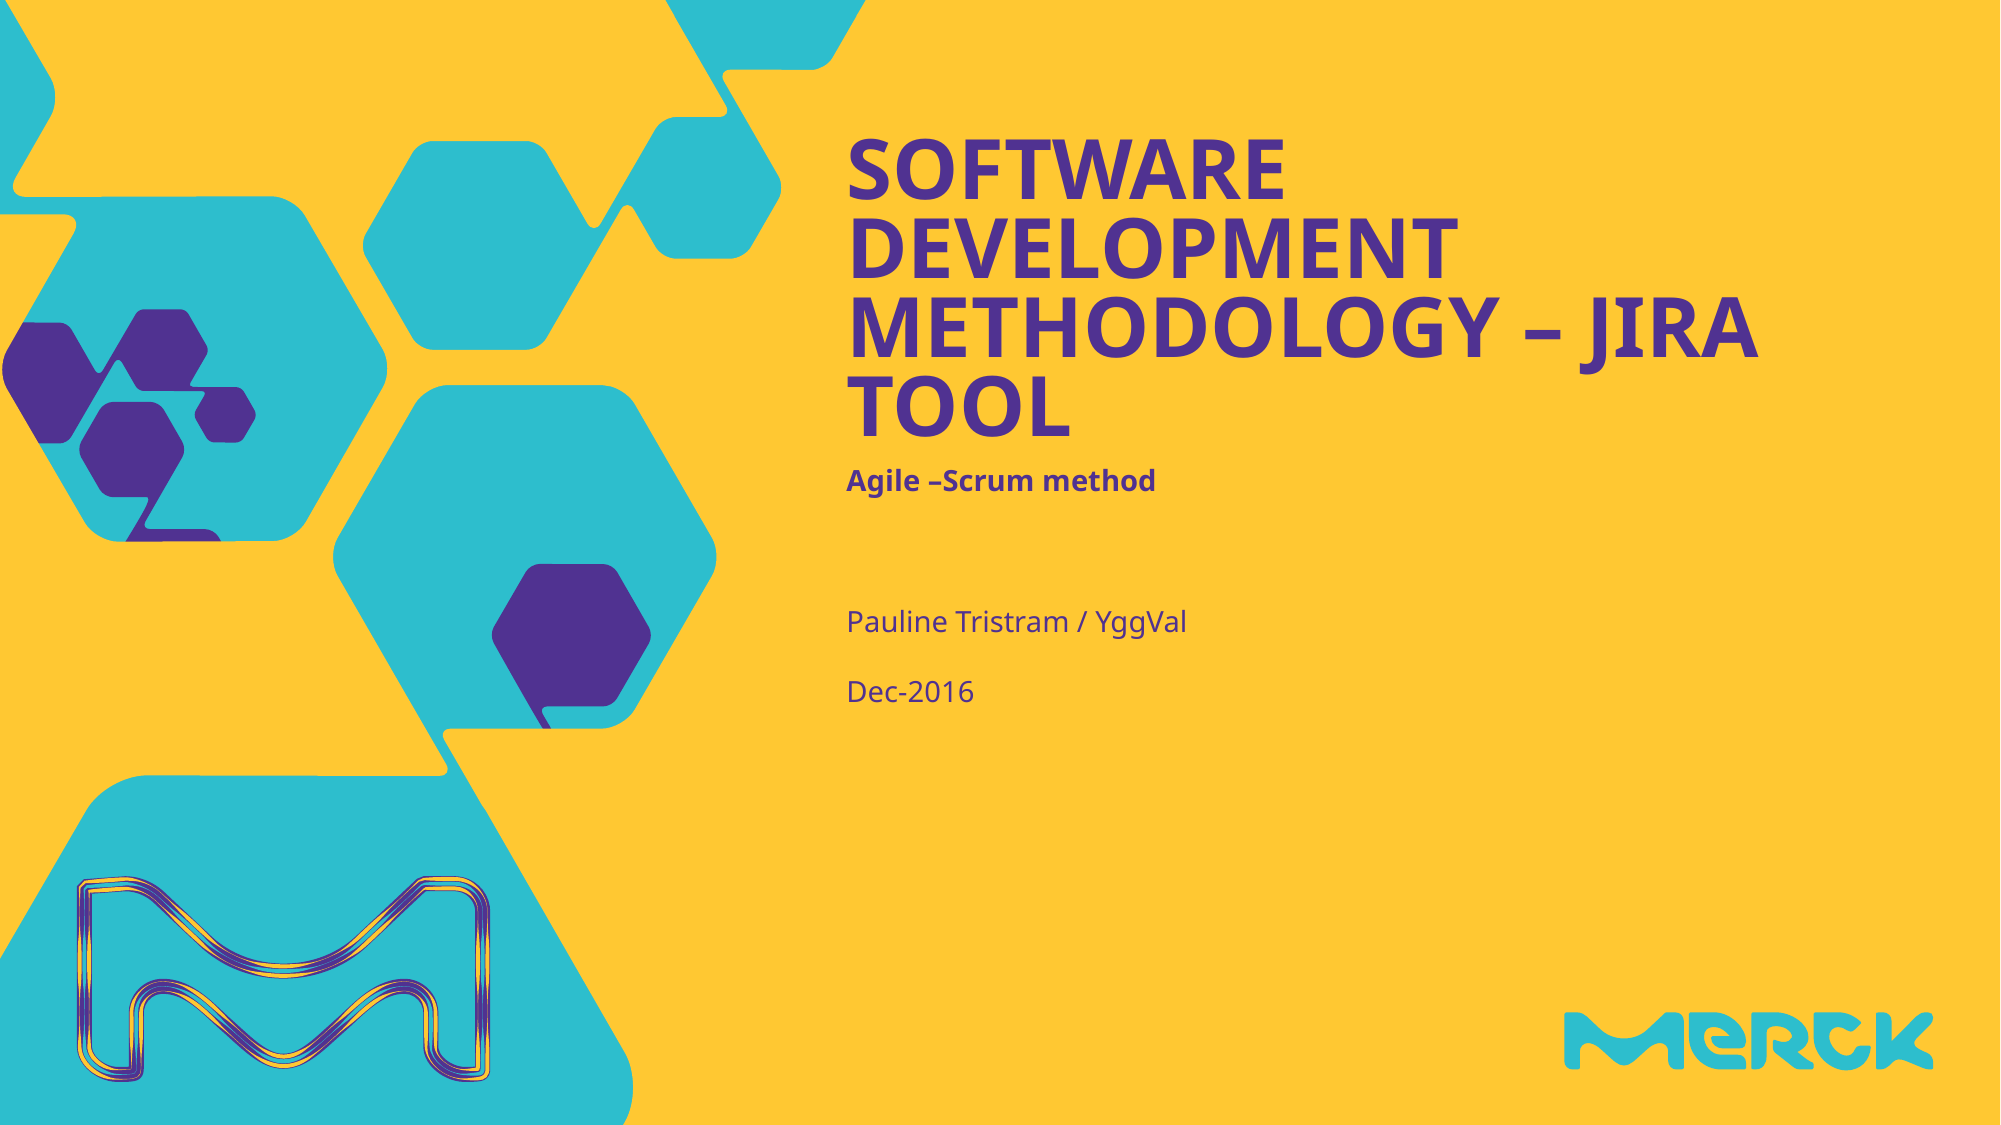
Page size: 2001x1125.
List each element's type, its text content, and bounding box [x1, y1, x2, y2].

list Pauline Tristram / YggVal Dec-2016 [846, 597, 1898, 693]
subtitle Agile –Scrum method [846, 457, 1898, 551]
title Software development methodology – JIRA tool [846, 133, 1898, 457]
